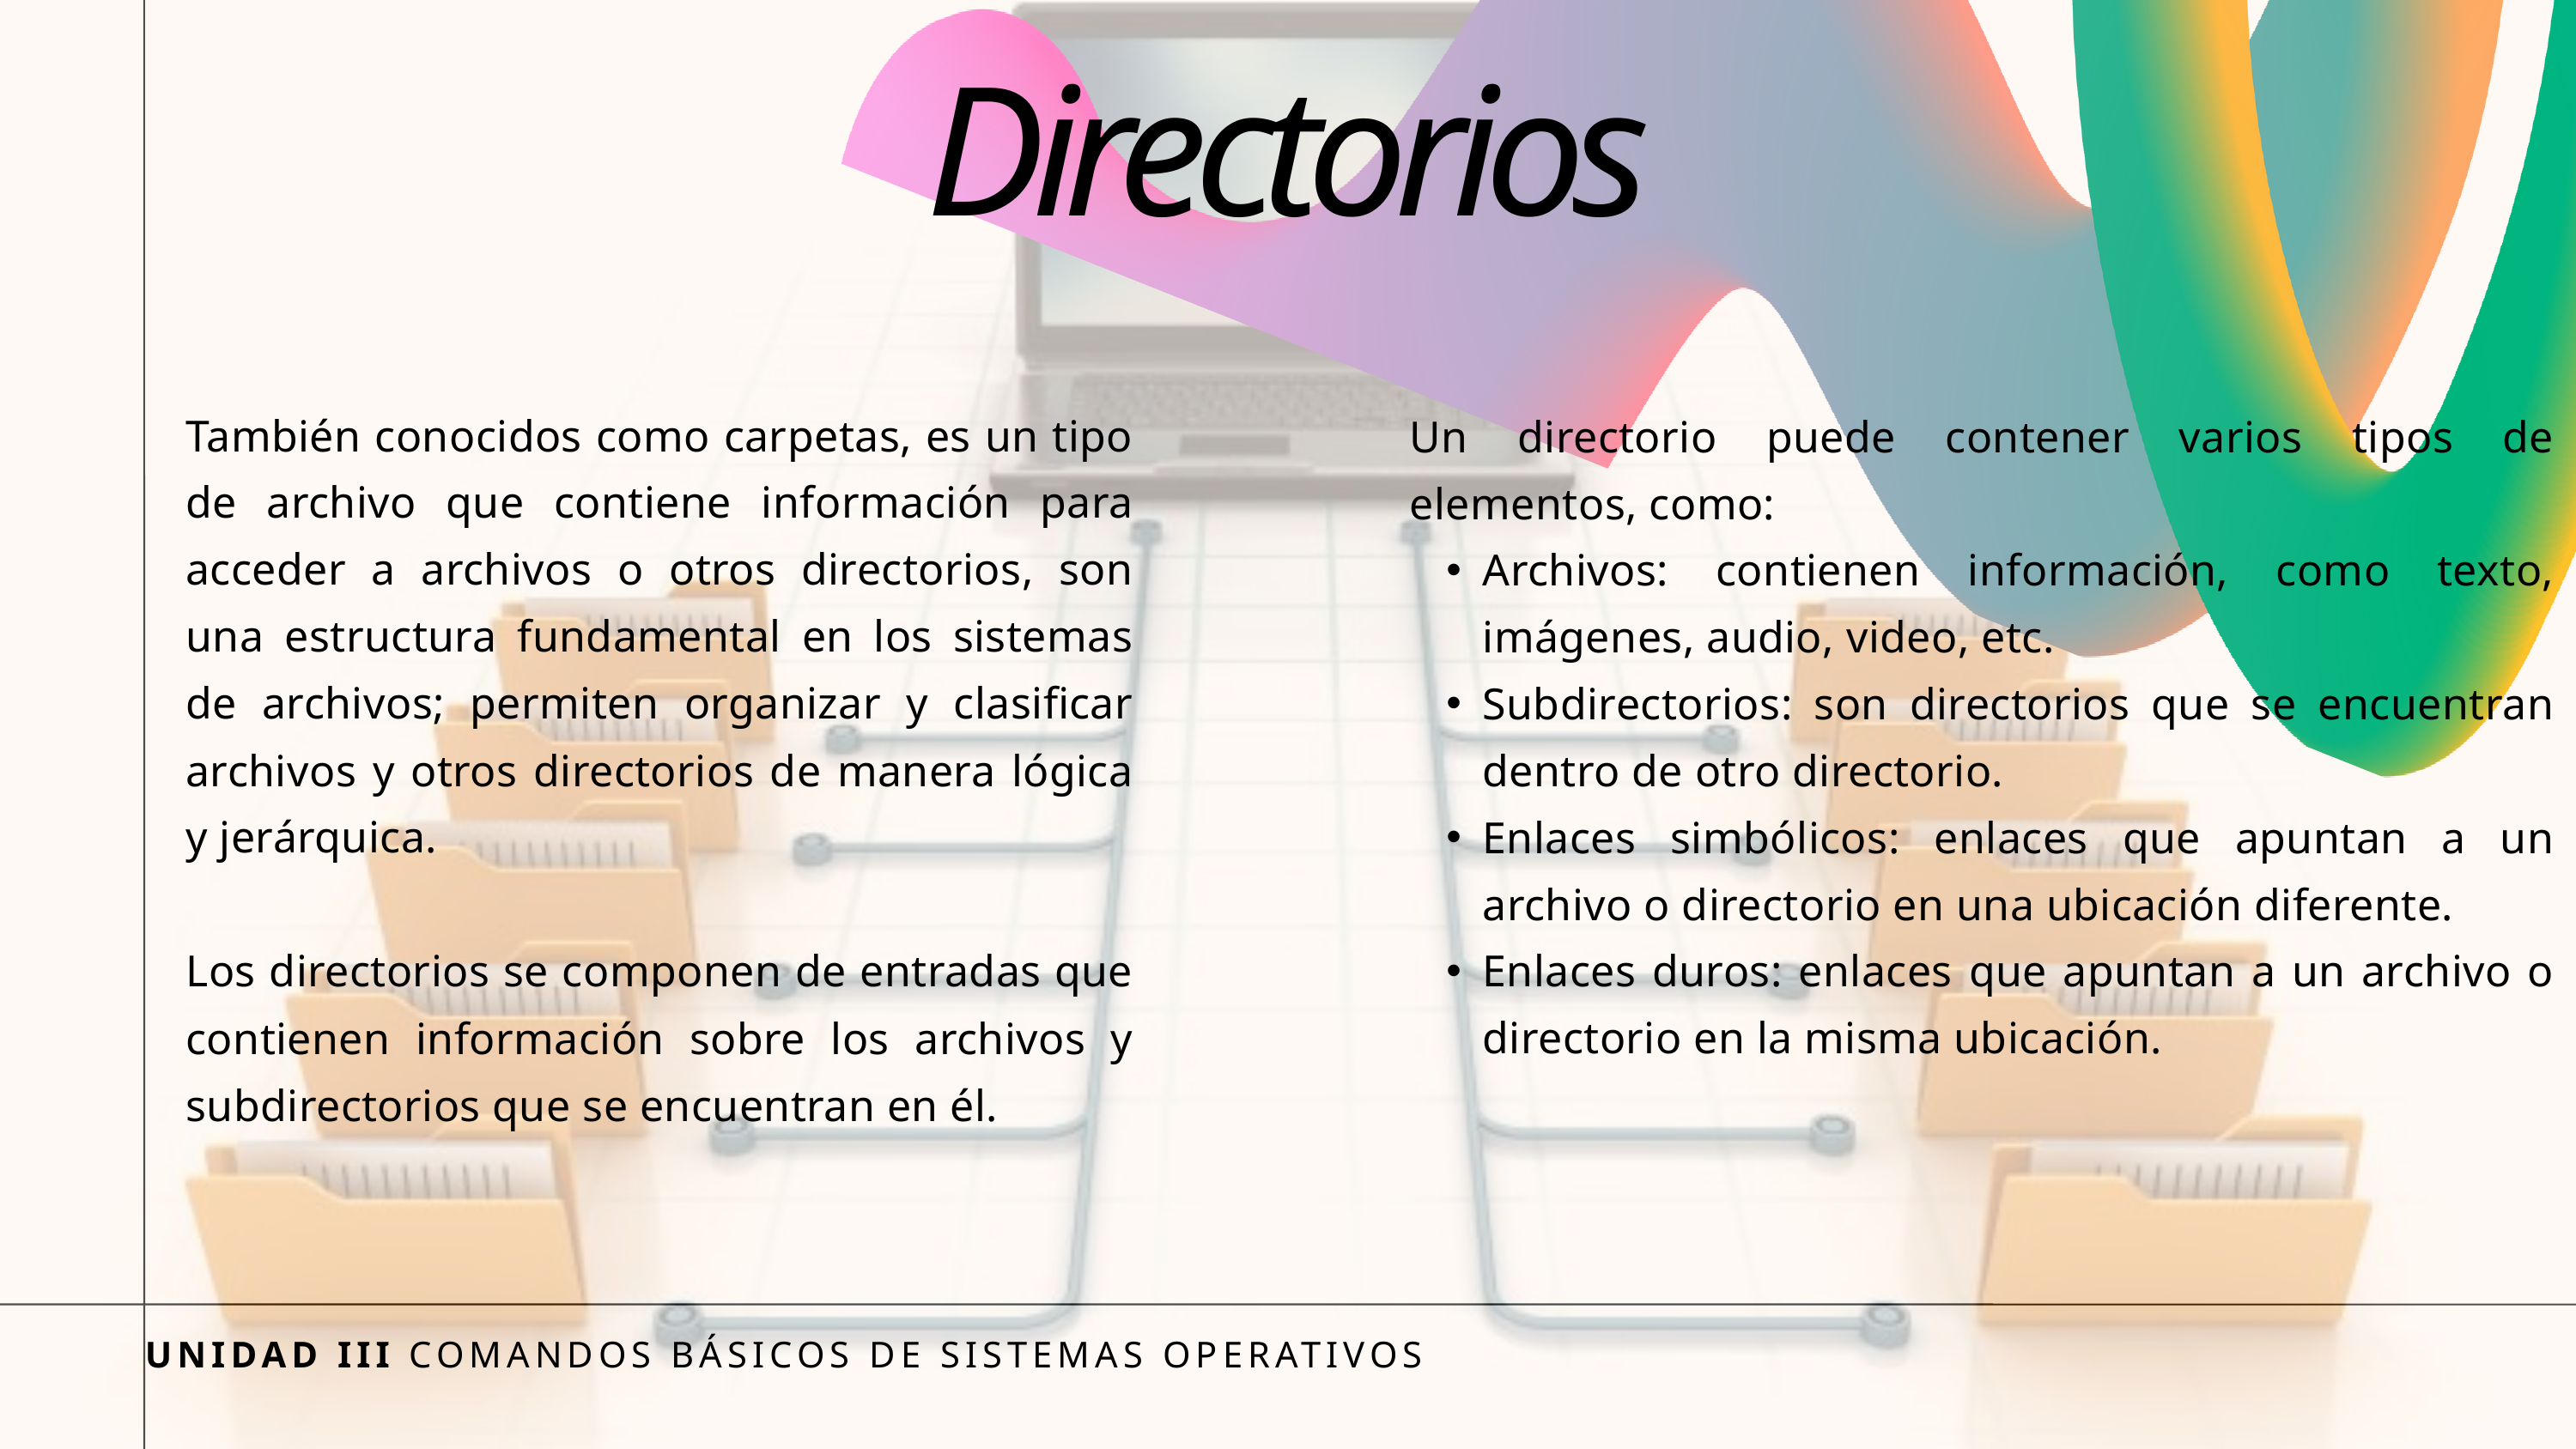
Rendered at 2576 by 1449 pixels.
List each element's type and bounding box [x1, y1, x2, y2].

text_box [0, 0, 2576, 1449]
